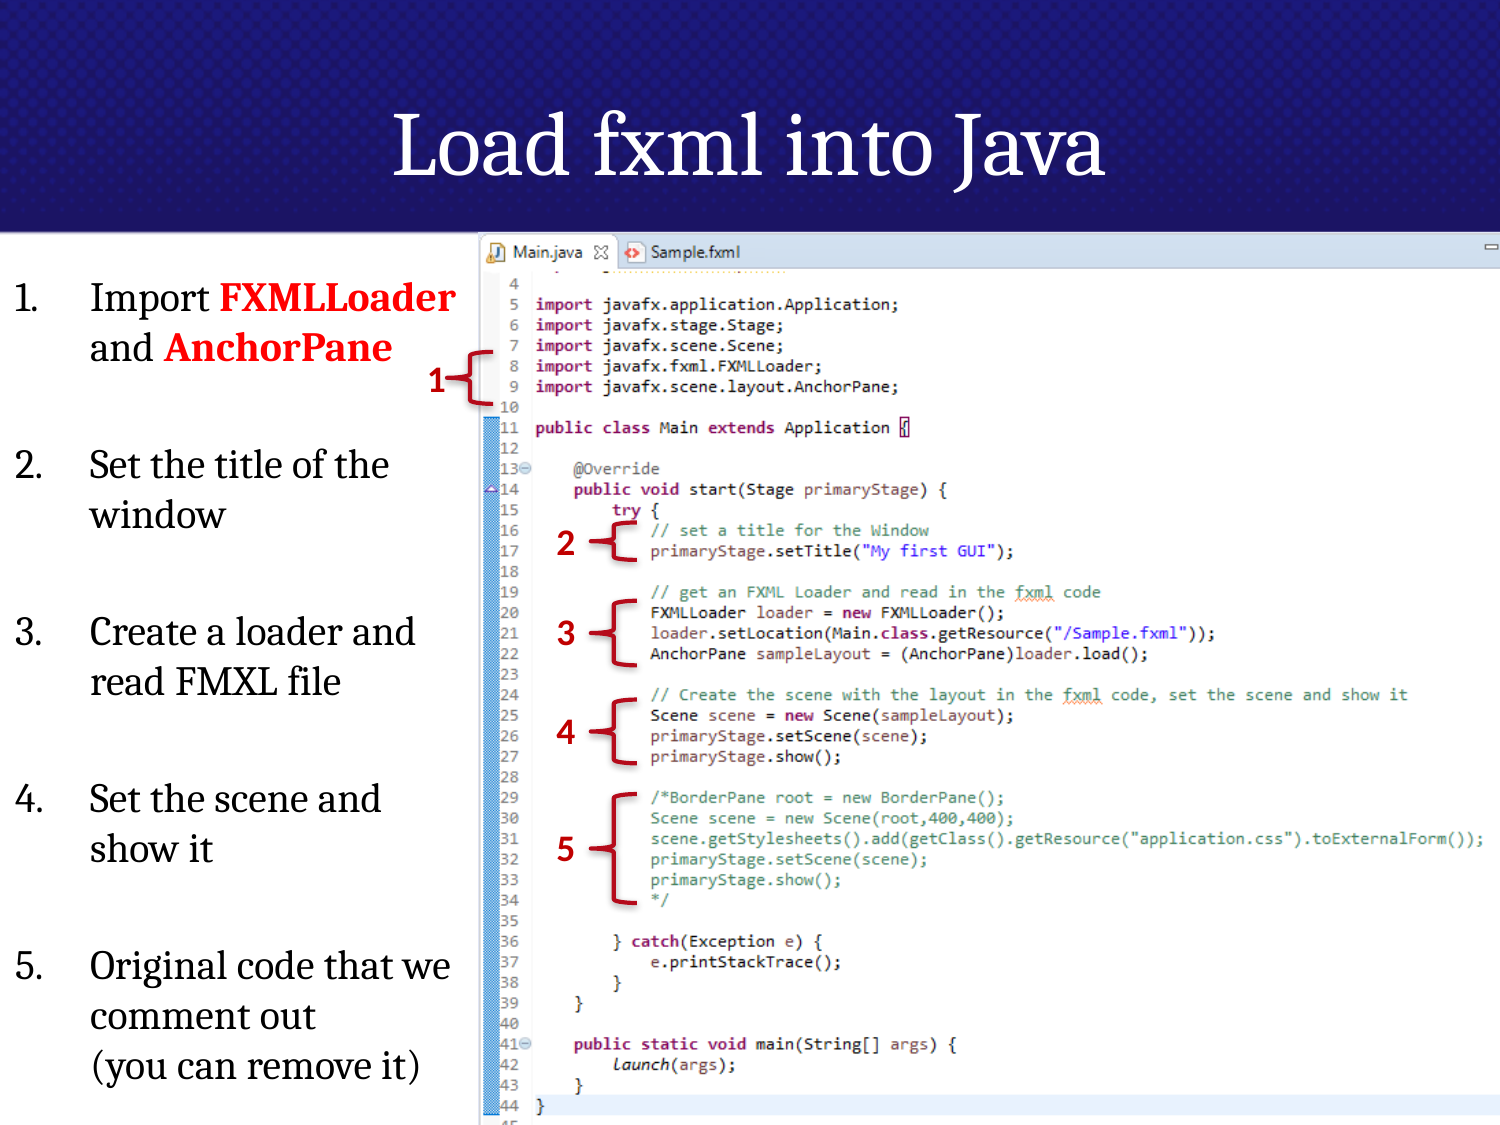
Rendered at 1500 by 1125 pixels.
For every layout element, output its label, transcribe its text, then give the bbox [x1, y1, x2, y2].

list Import FXMLLoader and AnchorPane Set the title of the window Create a loader and read FMXL file Set the scene and show it Original code that we comment out (you can remove it) [0, 262, 473, 1101]
title Load fxml into Java [75, 45, 1425, 233]
text_box 1 [412, 347, 461, 408]
picture [0, 0, 1500, 1125]
text_box [461, 351, 473, 405]
